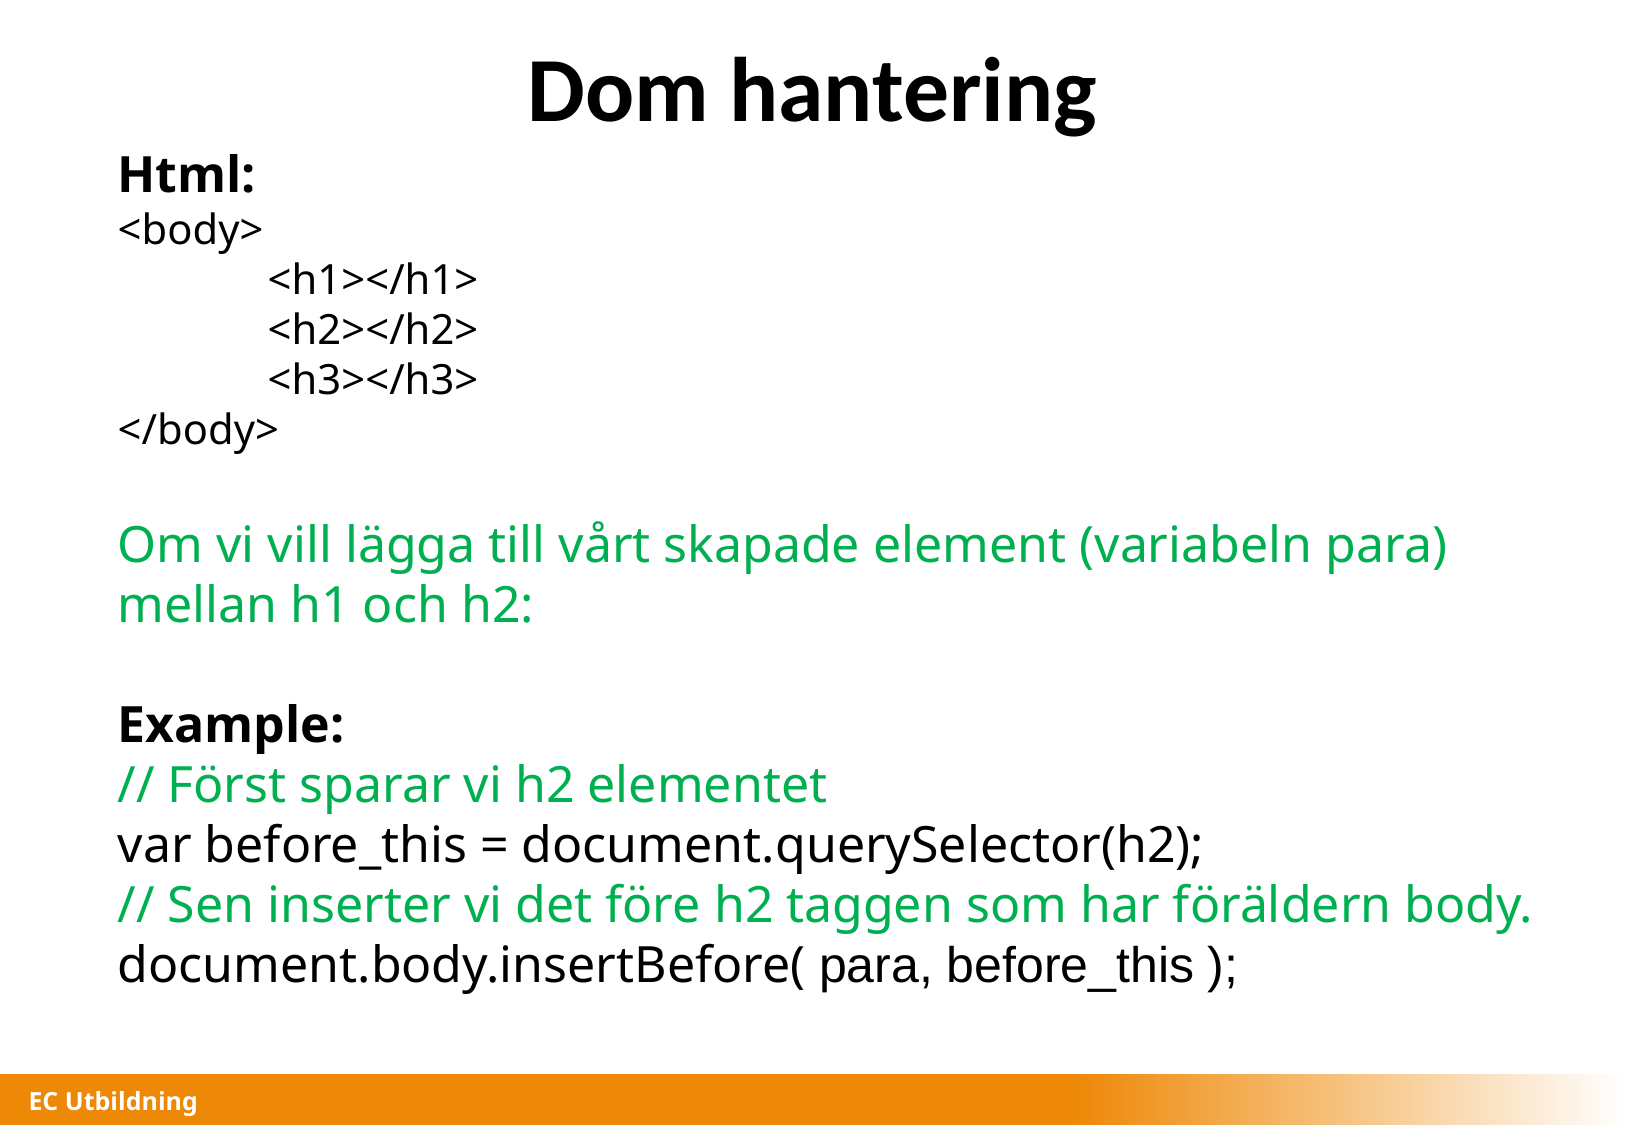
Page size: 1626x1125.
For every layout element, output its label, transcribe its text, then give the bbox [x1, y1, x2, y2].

title Dom hantering [73, 19, 1552, 149]
text_box EC Utbildning [28, 1085, 102, 1117]
text_box Html: <body> <h1></h1> <h2></h2> <h3></h3> </body> Om vi vill lägga till vårt skapade element (variabeln para) mellan h1 och h2: Example: // Först sparar vi h2 elementet var before_this = document.querySelector(h2); // Sen inserter vi det före h2 taggen som har föräldern body. document.body.insertBefore( para, before_this ); [102, 135, 1552, 1125]
